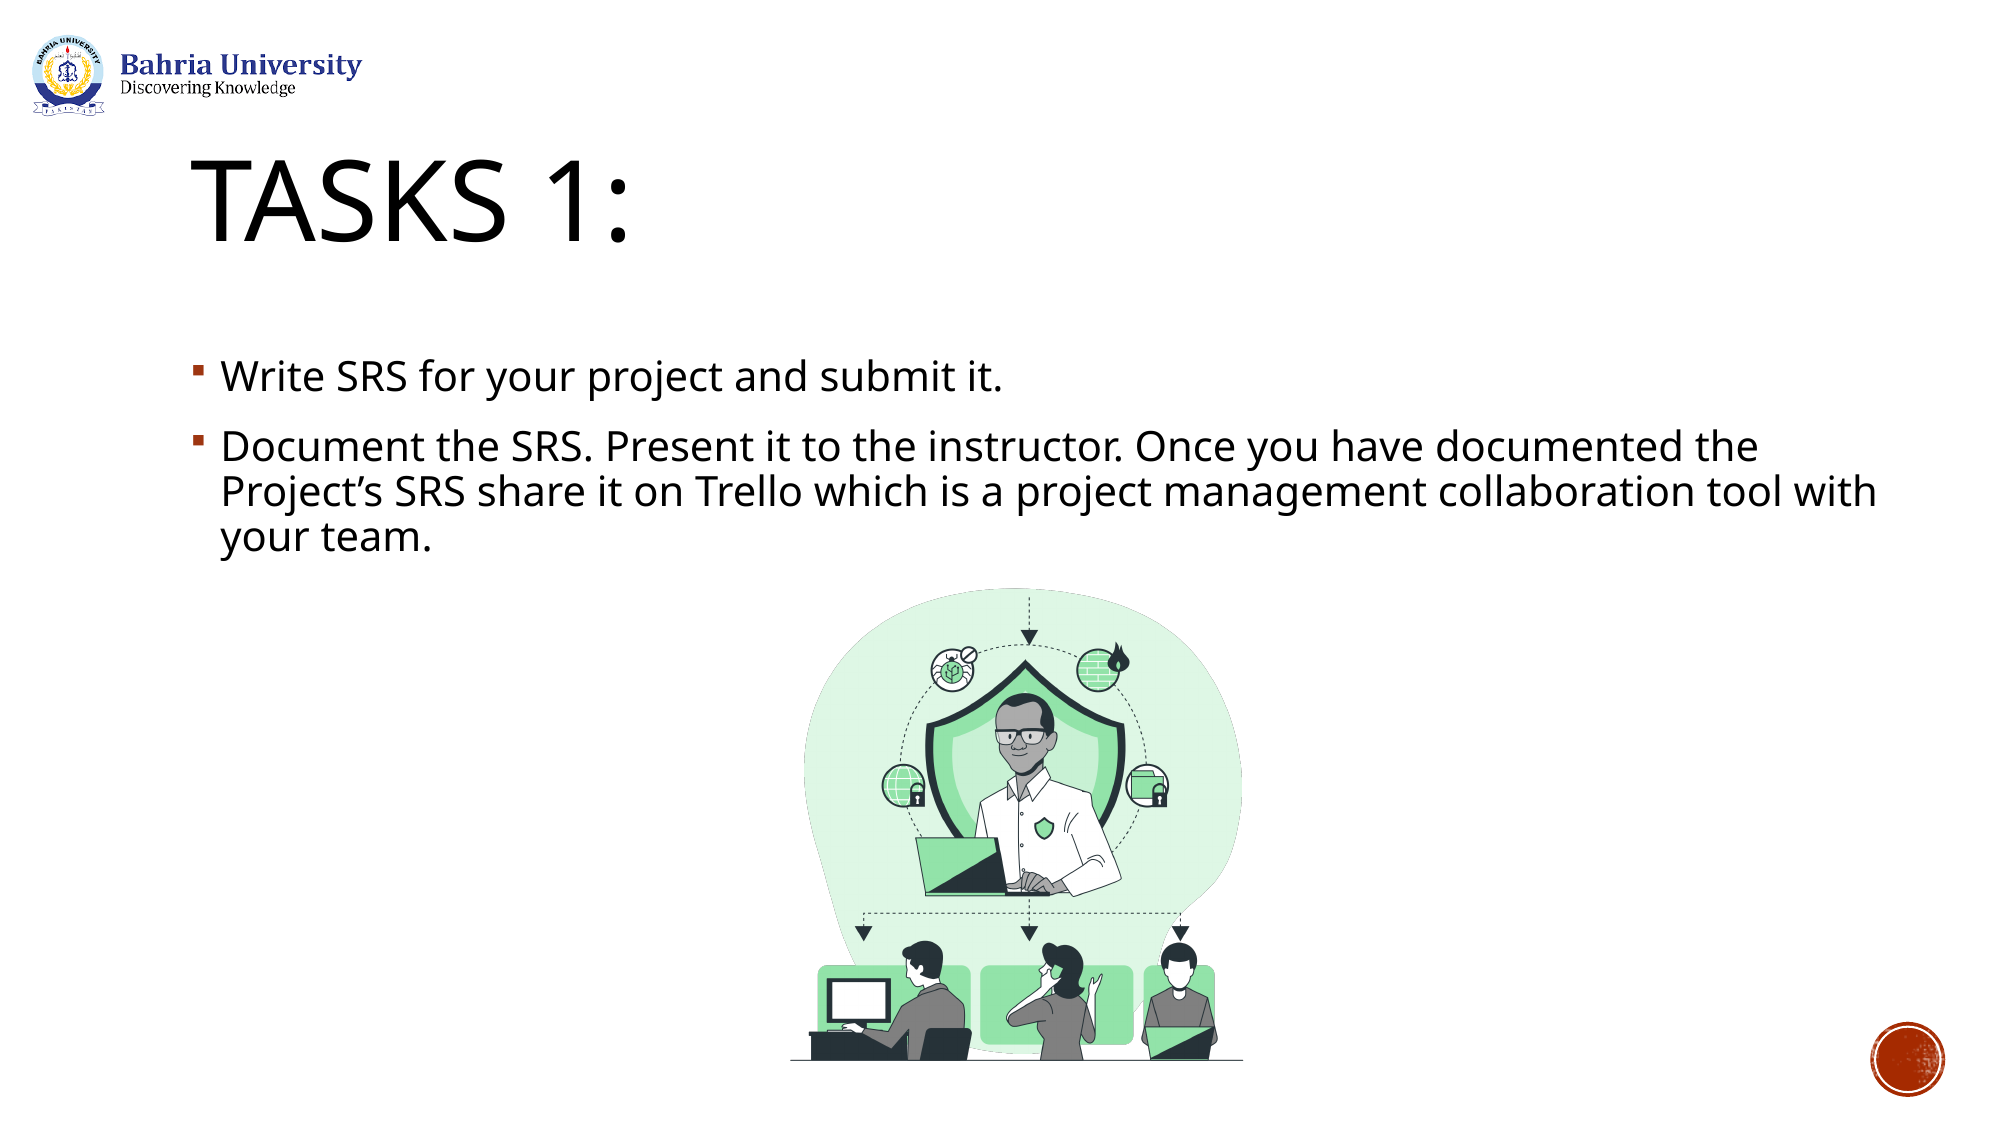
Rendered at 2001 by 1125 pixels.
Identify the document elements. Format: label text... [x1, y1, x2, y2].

picture [760, 577, 1269, 1085]
list Write SRS for your project and submit it. Document the SRS. Present it to the instructor. Once you have documented the Project’s SRS share it on Trello which is a project management collaboration tool with your team. [175, 348, 1922, 1013]
title Tasks 1: [175, 73, 1826, 338]
picture [16, 25, 378, 125]
